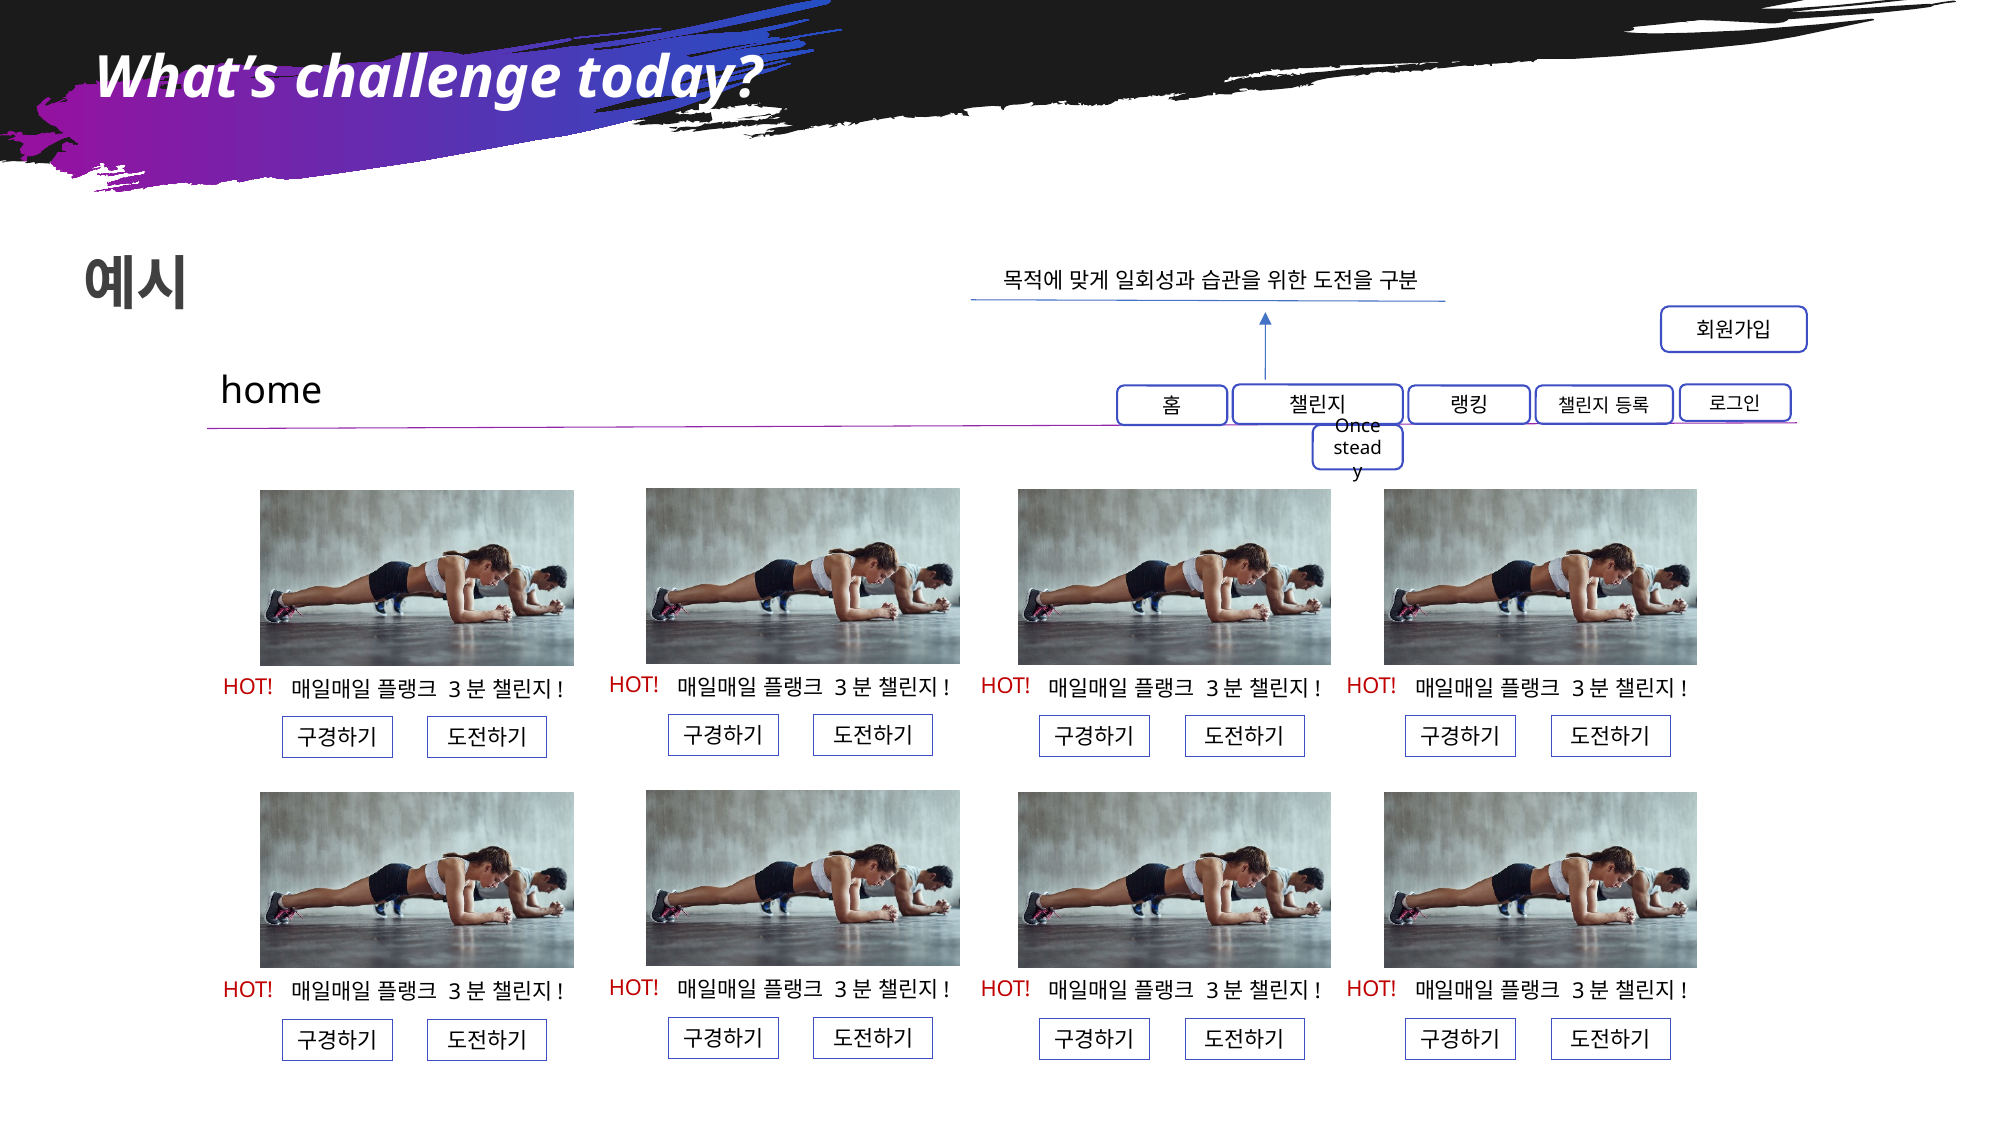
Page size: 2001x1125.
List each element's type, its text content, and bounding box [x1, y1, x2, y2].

picture [1384, 792, 1697, 968]
text_box home [205, 358, 338, 419]
picture [646, 790, 960, 966]
text_box 랭킹 [1407, 384, 1532, 422]
text_box HOT! [208, 967, 288, 1009]
text_box 구경하기 [668, 1017, 779, 1059]
picture [1384, 489, 1697, 665]
text_box 구경하기 [1405, 1018, 1516, 1060]
picture [1018, 489, 1331, 665]
picture [646, 488, 960, 664]
text_box 구경하기 [1039, 715, 1150, 757]
picture [260, 490, 574, 666]
text_box 회원가입 [1659, 305, 1808, 354]
text_box 구경하기 [1039, 1018, 1150, 1060]
text_box 매일매일 플랭크 3분 챌린지! [1034, 667, 1336, 709]
text_box 도전하기 [813, 1017, 933, 1059]
text_box 매일매일 플랭크 3분 챌린지! [662, 665, 965, 707]
text_box 매일매일 플랭크 3분 챌린지! [1034, 969, 1336, 1011]
picture [260, 792, 574, 968]
text_box 매일매일 플랭크 3분 챌린지! [662, 968, 965, 1010]
text_box 매일매일 플랭크 3분 챌린지! [1400, 667, 1702, 709]
text_box 챌린지 등록 [1534, 384, 1675, 422]
text_box 매일매일 플랭크 3분 챌린지! [276, 667, 579, 709]
text_box 구경하기 [1405, 715, 1516, 757]
text_box 목적에 맞게 일회성과 습관을 위한 도전을 구분 [988, 259, 1435, 299]
text_box HOT! [594, 965, 674, 1007]
text_box 로그인 [1678, 383, 1792, 422]
text_box 구경하기 [282, 1019, 393, 1061]
text_box HOT! [1331, 664, 1412, 706]
text_box 매일매일 플랭크 3분 챌린지! [1400, 969, 1702, 1011]
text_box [207, 422, 1798, 429]
text_box 매일매일 플랭크 3분 챌린지! [276, 970, 579, 1012]
text_box 챌린지 [1231, 383, 1404, 422]
text_box 도전하기 [427, 716, 547, 758]
text_box HOT! [965, 664, 1046, 706]
text_box 도전하기 [1185, 715, 1305, 757]
text_box Once steady [1311, 429, 1404, 471]
text_box HOT! [208, 665, 288, 707]
text_box 도전하기 [1185, 1018, 1305, 1060]
text_box 도전하기 [813, 714, 933, 756]
text_box 구경하기 [668, 714, 779, 756]
text_box 예시 [68, 238, 225, 324]
text_box 구경하기 [282, 716, 393, 758]
text_box 도전하기 [1551, 715, 1671, 757]
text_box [0, 0, 1956, 192]
text_box 도전하기 [1551, 1018, 1671, 1060]
text_box HOT! [594, 663, 674, 705]
text_box 홈 [1116, 384, 1229, 422]
picture [1018, 792, 1331, 968]
text_box HOT! [1331, 967, 1412, 1009]
text_box 도전하기 [427, 1019, 547, 1061]
text_box HOT! [965, 967, 1046, 1009]
